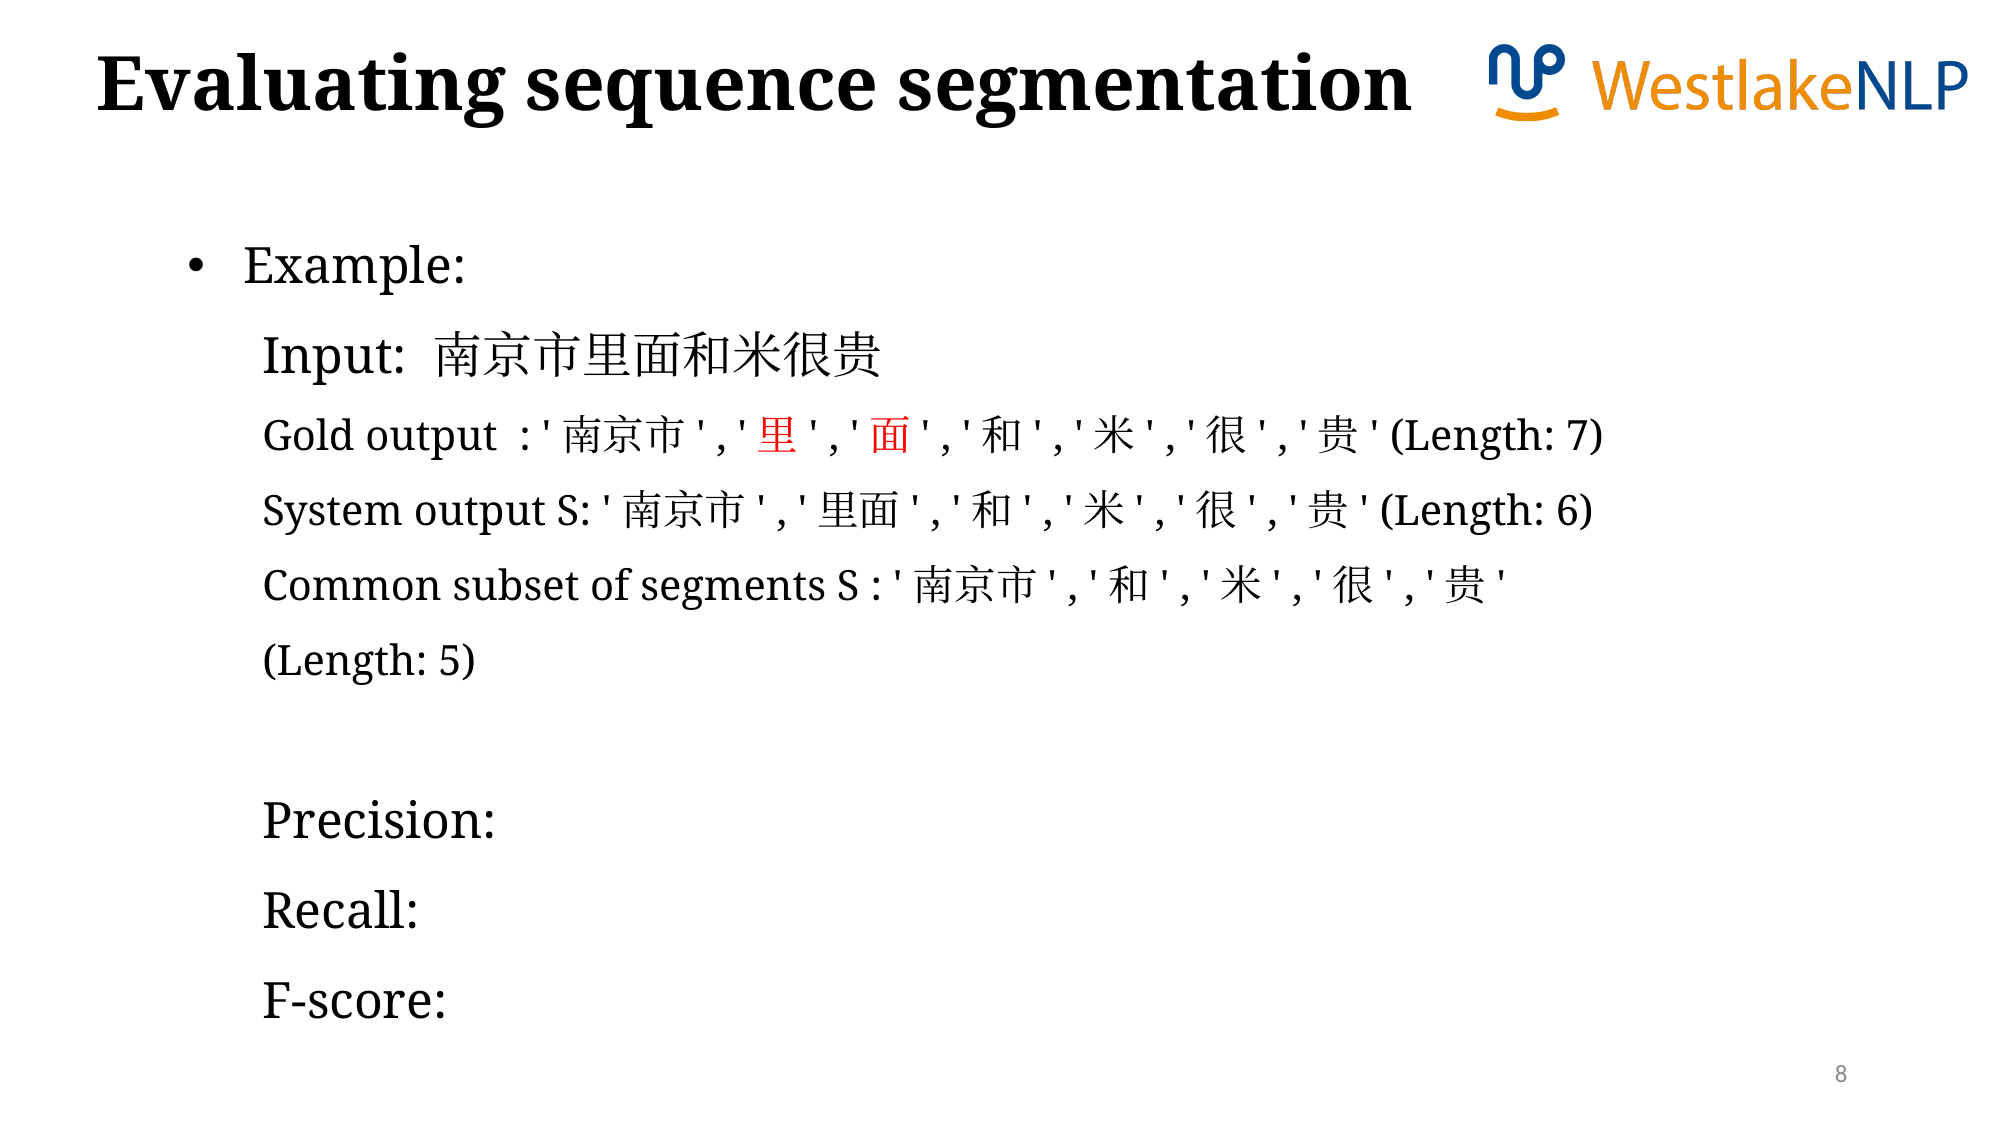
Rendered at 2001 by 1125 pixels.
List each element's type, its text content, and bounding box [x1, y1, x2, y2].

slide_number 8 [1412, 1042, 1863, 1103]
text_box Evaluating sequence segmentation [81, 27, 1669, 133]
picture [1459, 0, 2000, 170]
